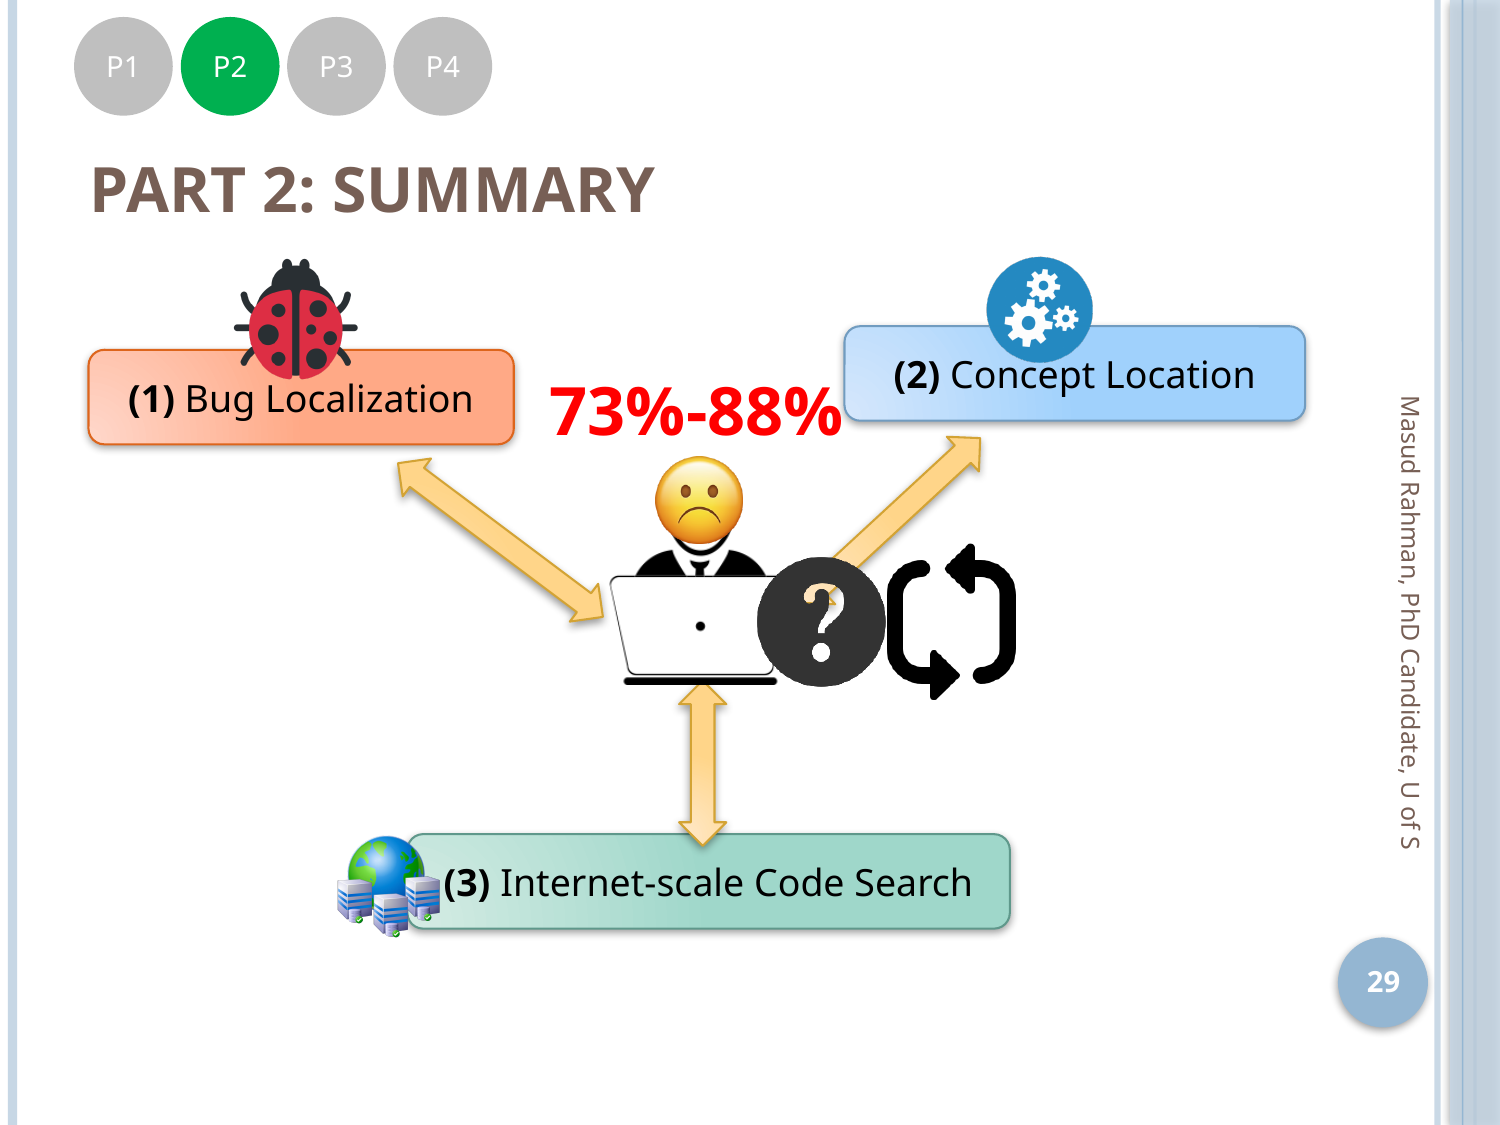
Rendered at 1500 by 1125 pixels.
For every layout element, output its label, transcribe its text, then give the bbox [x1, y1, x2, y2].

text_box [678, 695, 728, 847]
title Part 2: Summary [75, 45, 1300, 233]
text_box P1 [74, 16, 173, 116]
text_box [396, 457, 585, 623]
picture [591, 455, 1034, 705]
text_box (2) Concept Location [843, 325, 1307, 422]
picture [229, 254, 361, 386]
text_box P3 [287, 16, 386, 116]
slide_number 29 [1333, 940, 1434, 1027]
text_box (3) Internet-scale Code Search [444, 833, 1011, 930]
text_box [843, 435, 982, 547]
picture [985, 254, 1093, 365]
text_box 73%-88% [534, 361, 860, 457]
footer Masud Rahman, PhD Candidate, U of S [1379, 380, 1440, 906]
text_box (1) Bug Localization [87, 348, 515, 446]
text_box P4 [393, 16, 493, 116]
text_box P2 [180, 16, 280, 116]
picture [335, 833, 443, 939]
